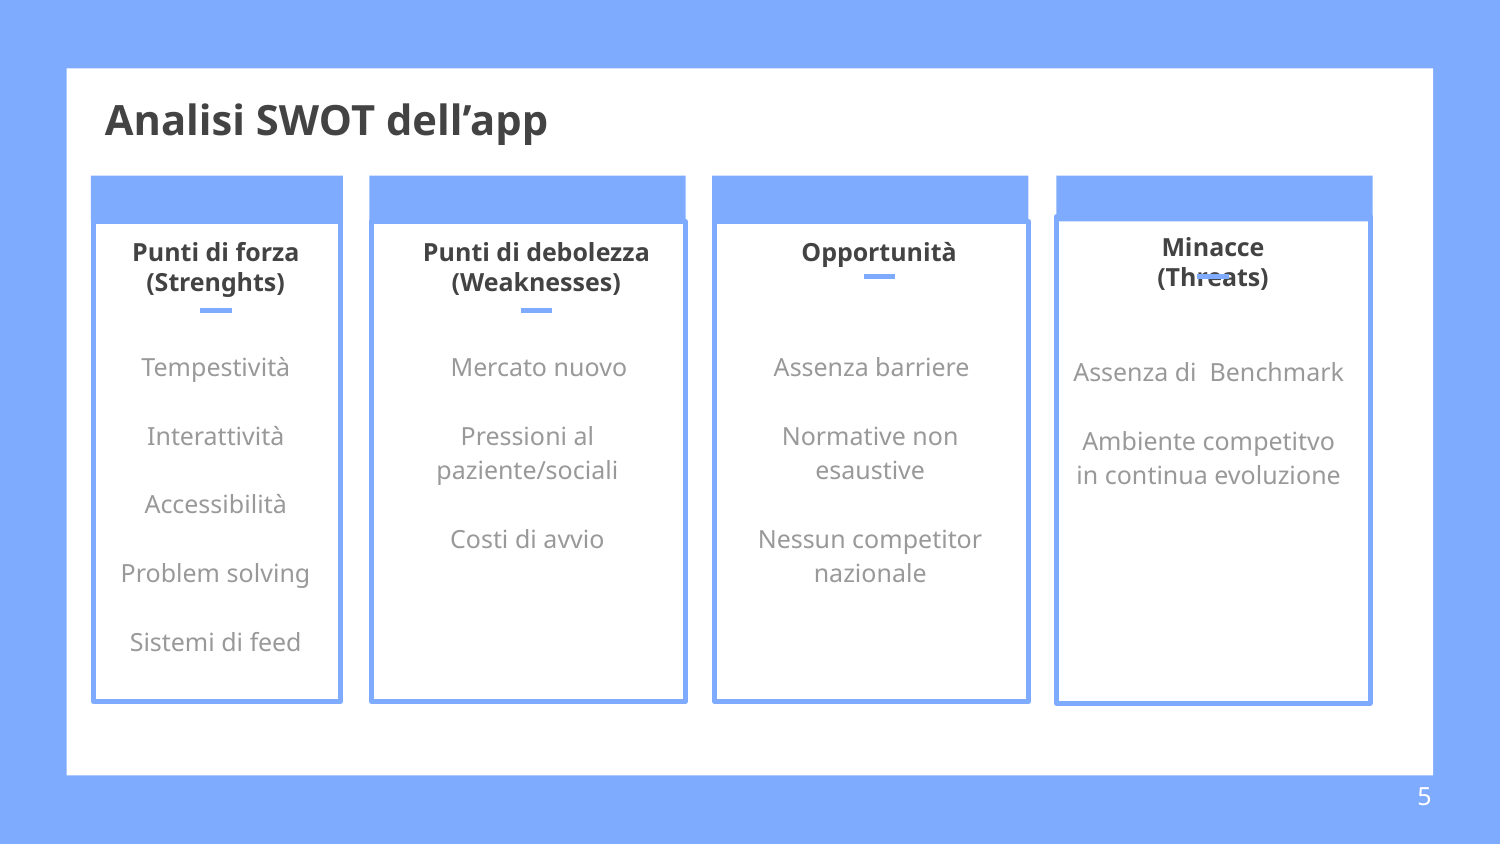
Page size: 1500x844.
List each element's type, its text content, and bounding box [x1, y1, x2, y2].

text_box [1056, 216, 1371, 704]
text_box Mercato nuovo Pressioni al paziente/sociali Costi di avvio [370, 331, 685, 704]
text_box [93, 672, 341, 702]
text_box Punti di forza (Strenghts) [92, 221, 340, 299]
text_box Minacce (Threats) [1089, 216, 1337, 263]
slide_number 5 [1402, 764, 1493, 830]
text_box [1056, 175, 1373, 222]
text_box [93, 221, 341, 331]
text_box Punti di debolezza (Weaknesses) [370, 221, 703, 332]
text_box [712, 175, 1029, 222]
text_box Tempestività Interattività Accessibilità Problem solving Sistemi di feed [89, 331, 342, 672]
text_box [90, 175, 343, 222]
text_box Opportunità [713, 221, 1046, 332]
text_box [369, 175, 686, 222]
text_box Assenza barriere Normative non esaustive Nessun competitor nazionale [713, 331, 1028, 704]
title Analisi SWOT dell’app [89, 94, 1340, 159]
text_box Assenza di Benchmark Ambiente competitvo in continua evoluzione [1057, 336, 1361, 677]
